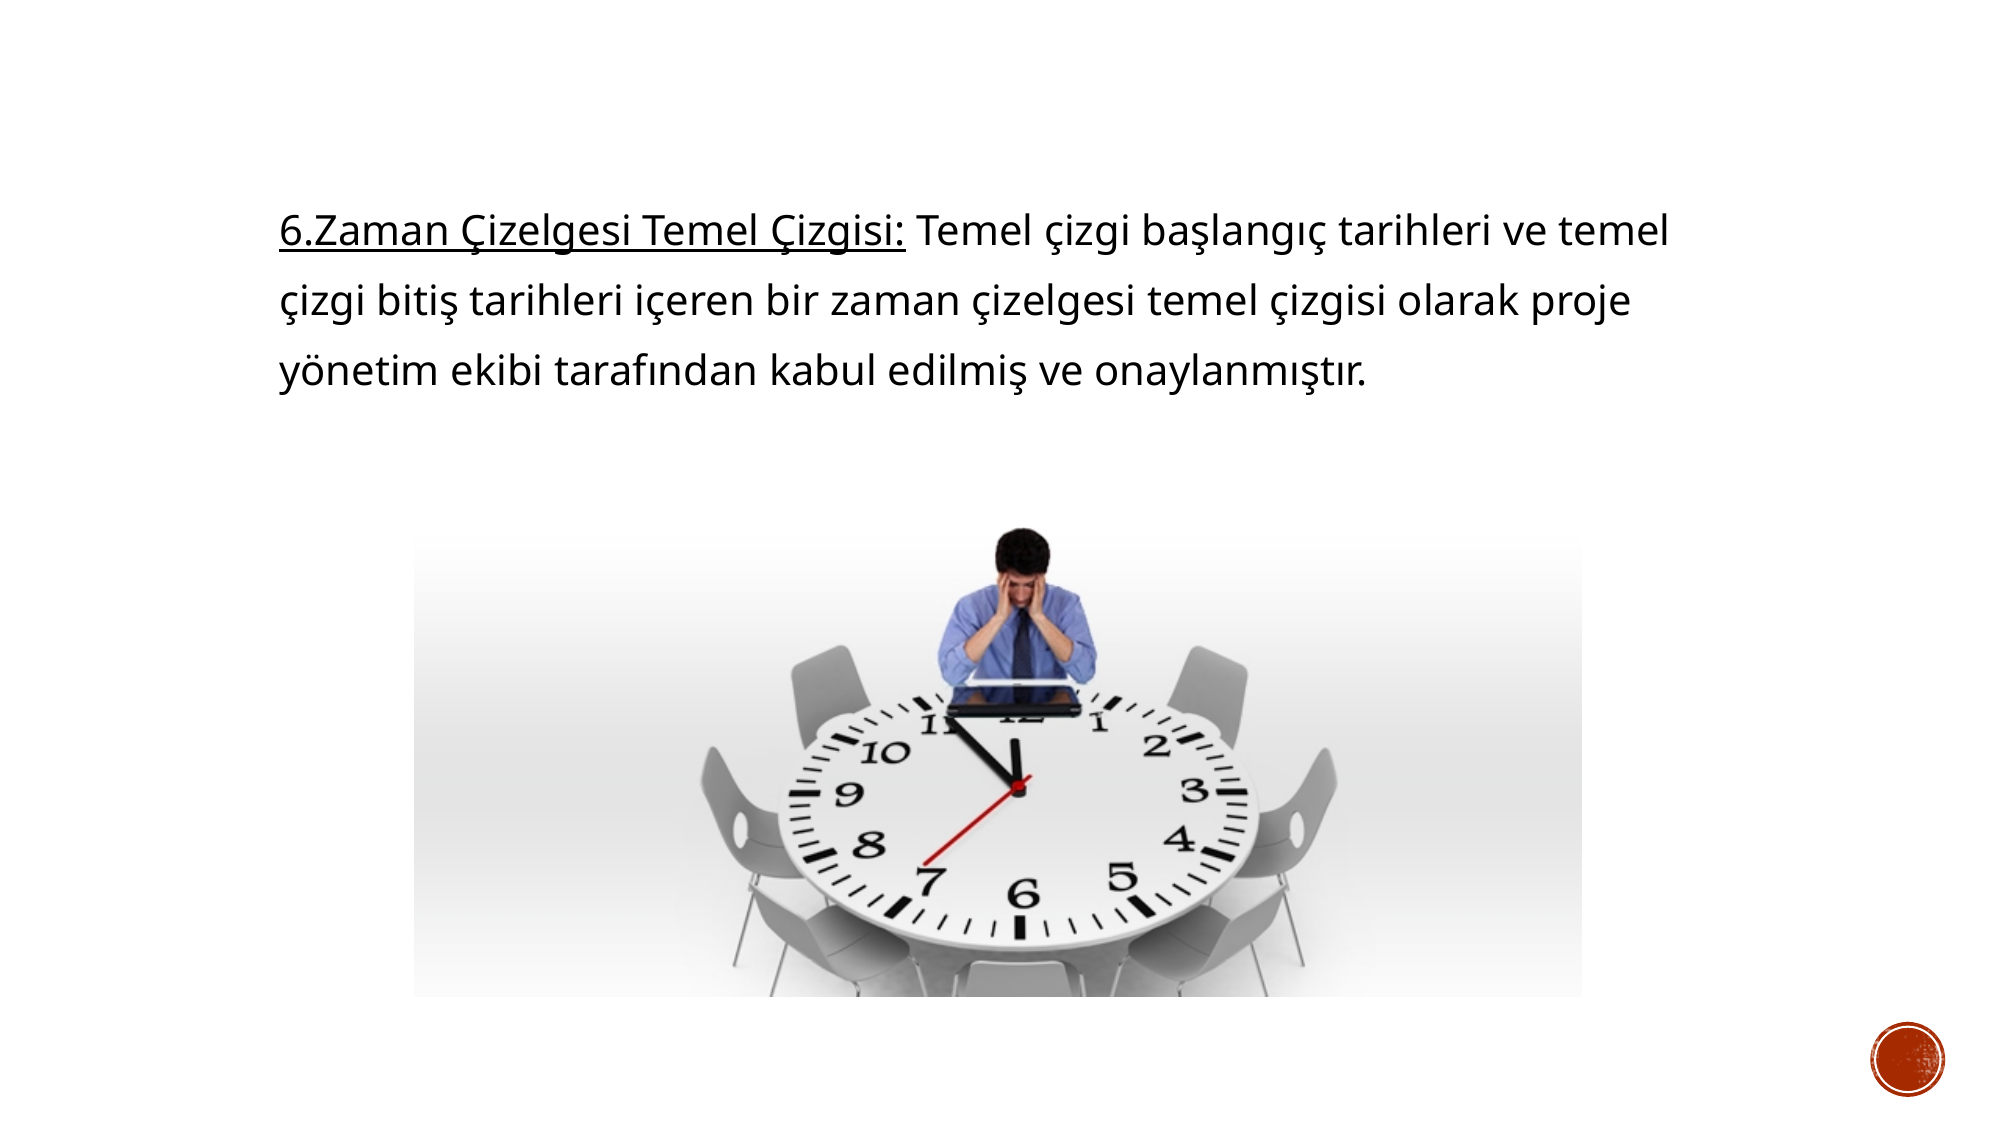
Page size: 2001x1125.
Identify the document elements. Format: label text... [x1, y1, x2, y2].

picture [415, 527, 1582, 996]
list 6.Zaman Çizelgesi Temel Çizgisi: Temel çizgi başlangıç tarihleri ve temel çizgi bitiş tarihleri içeren bir zaman çizelgesi temel çizgisi olarak proje yönetim ekibi tarafından kabul edilmiş ve onaylanmıştır. [264, 202, 1732, 514]
